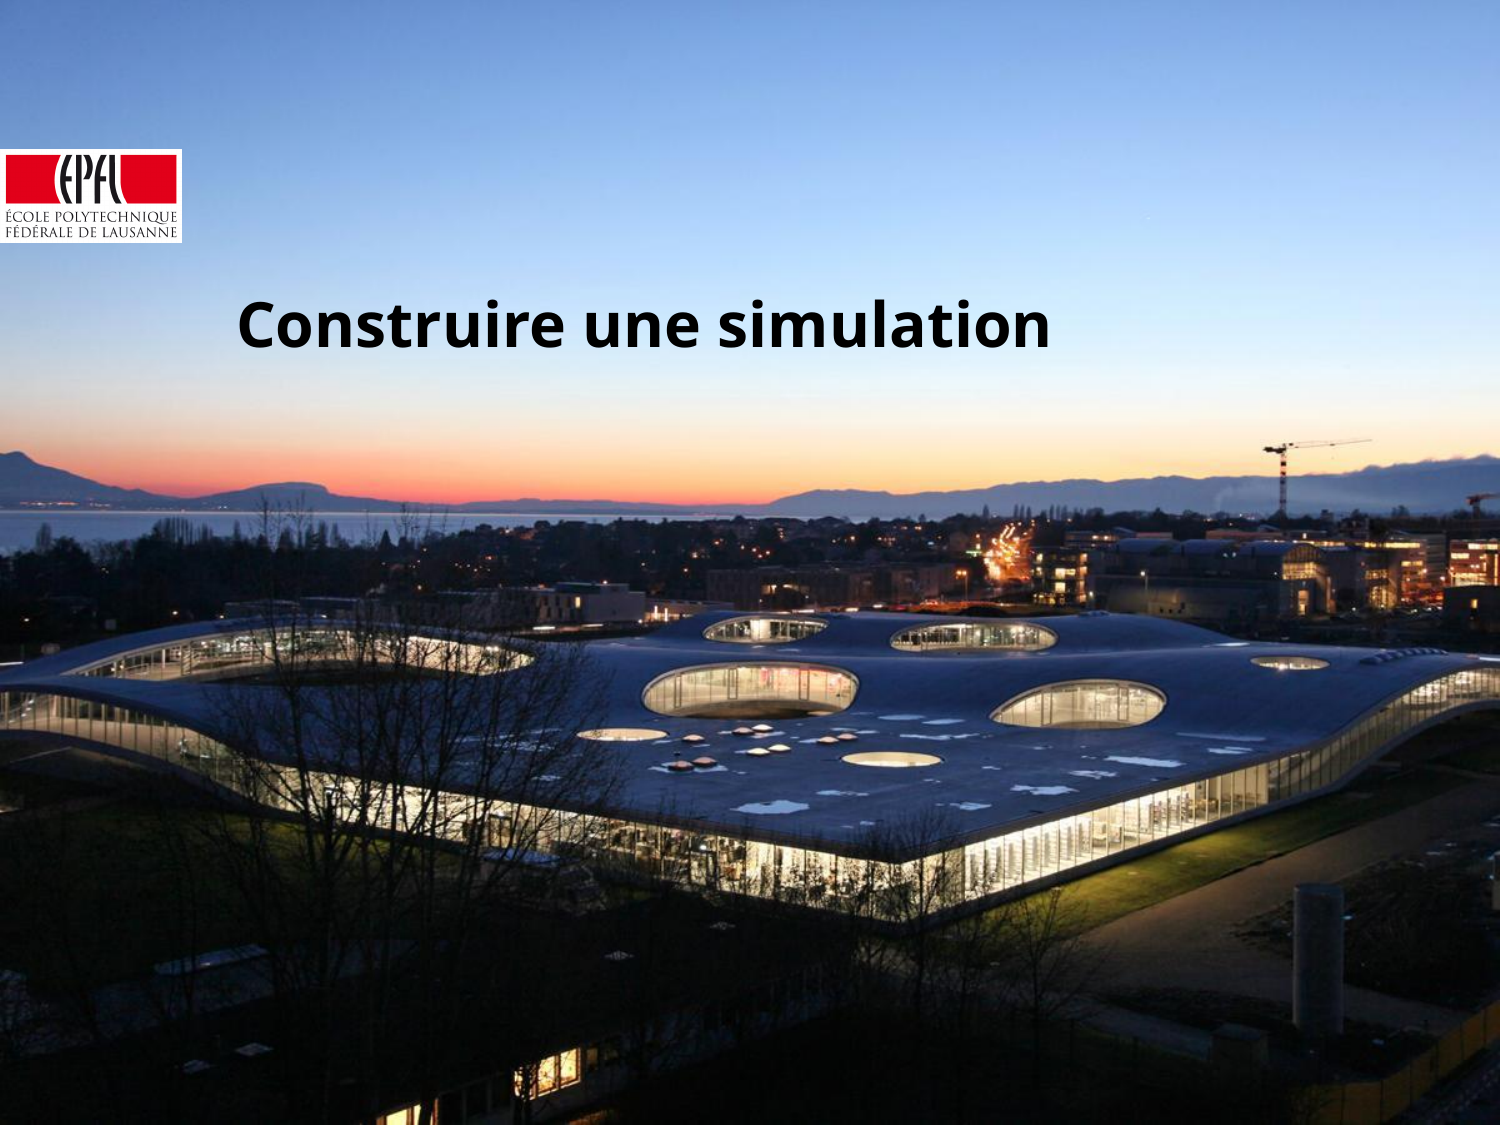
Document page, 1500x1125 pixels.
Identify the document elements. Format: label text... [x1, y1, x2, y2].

title Construire une simulation [221, 242, 1183, 403]
picture [0, 0, 1500, 1125]
